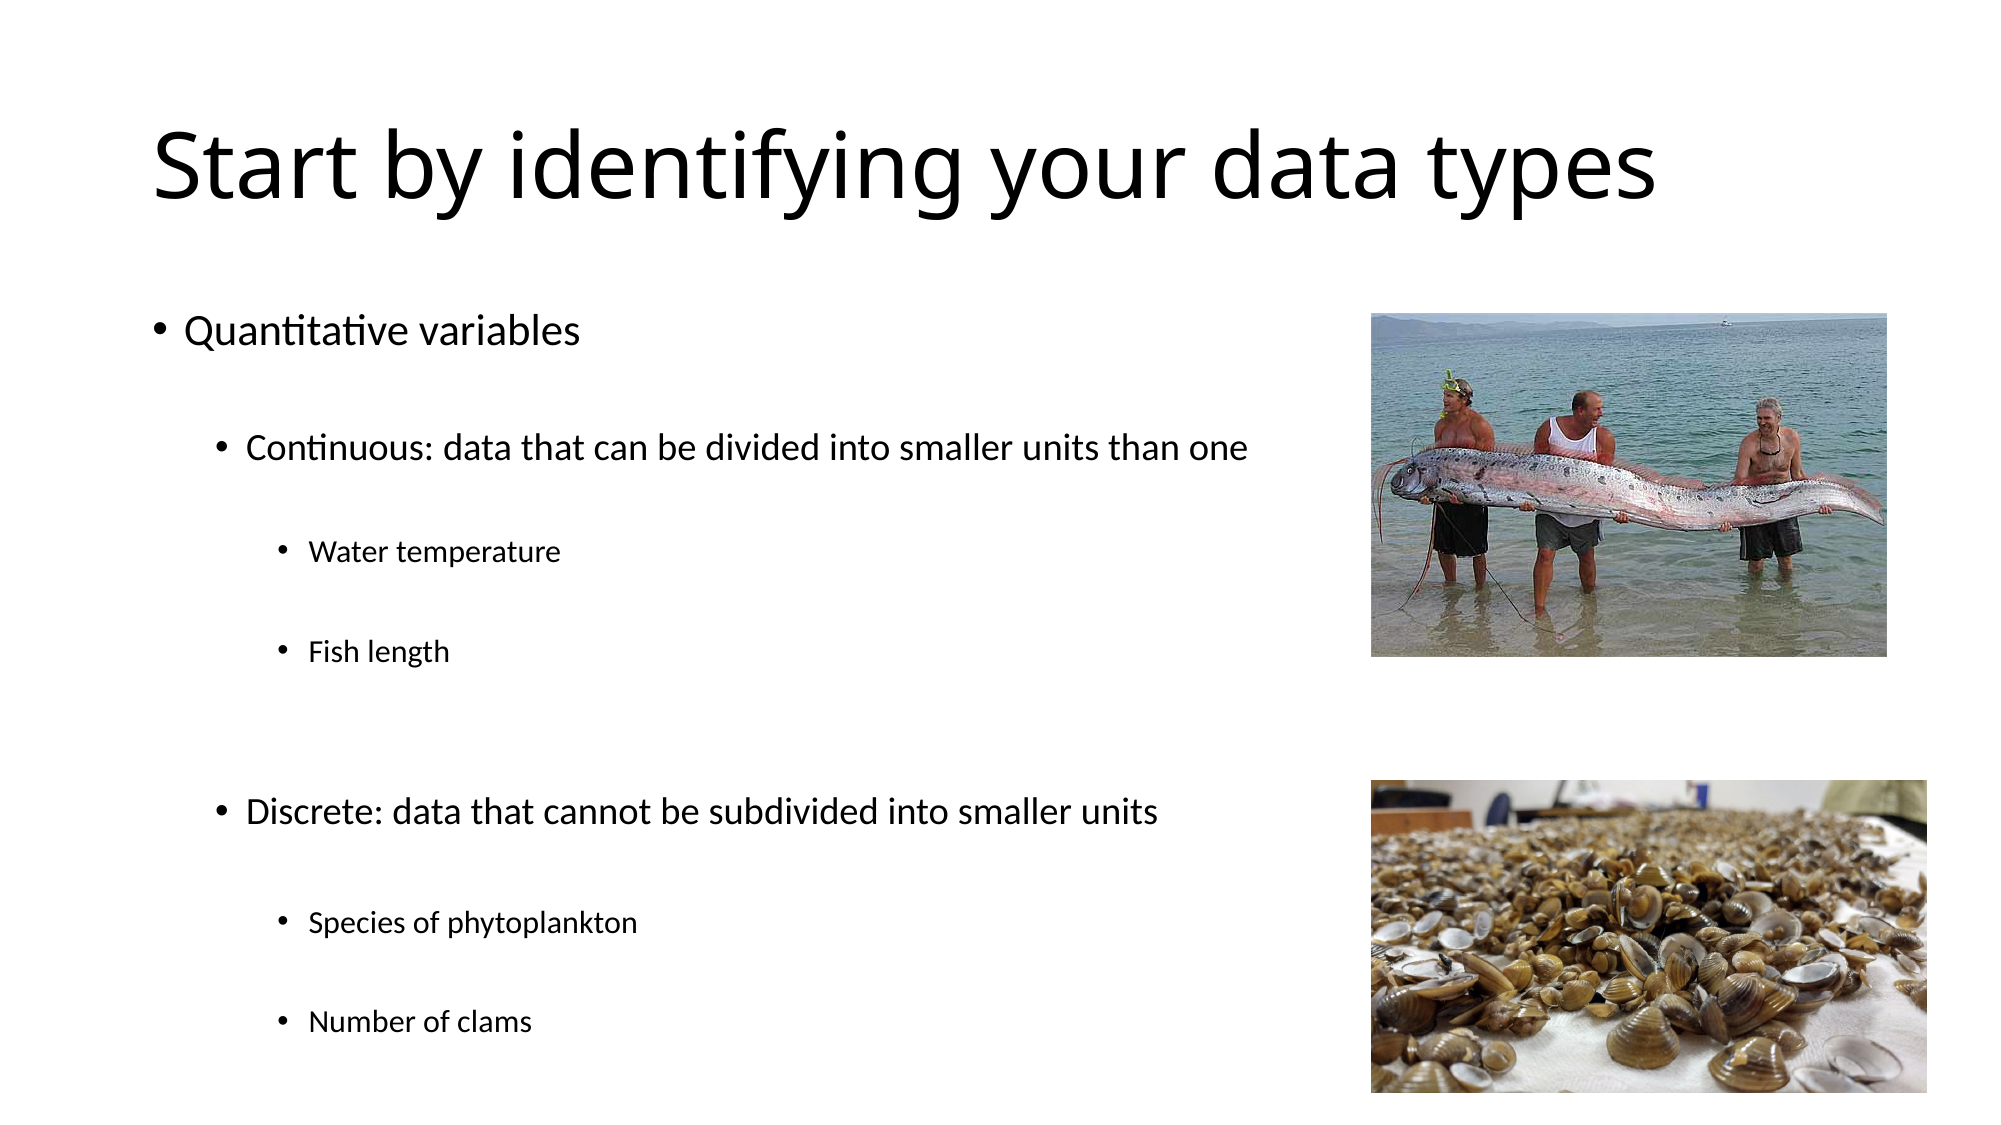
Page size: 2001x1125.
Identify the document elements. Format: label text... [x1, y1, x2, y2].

picture [1371, 313, 1887, 657]
picture [1371, 780, 1927, 1093]
title Start by identifying your data types [137, 59, 1863, 278]
list Quantitative variables Continuous: data that can be divided into smaller units than one Water temperature Fish length Discrete: data that cannot be subdivided into smaller units Species of phytoplankton Number of clams [137, 299, 1280, 1066]
